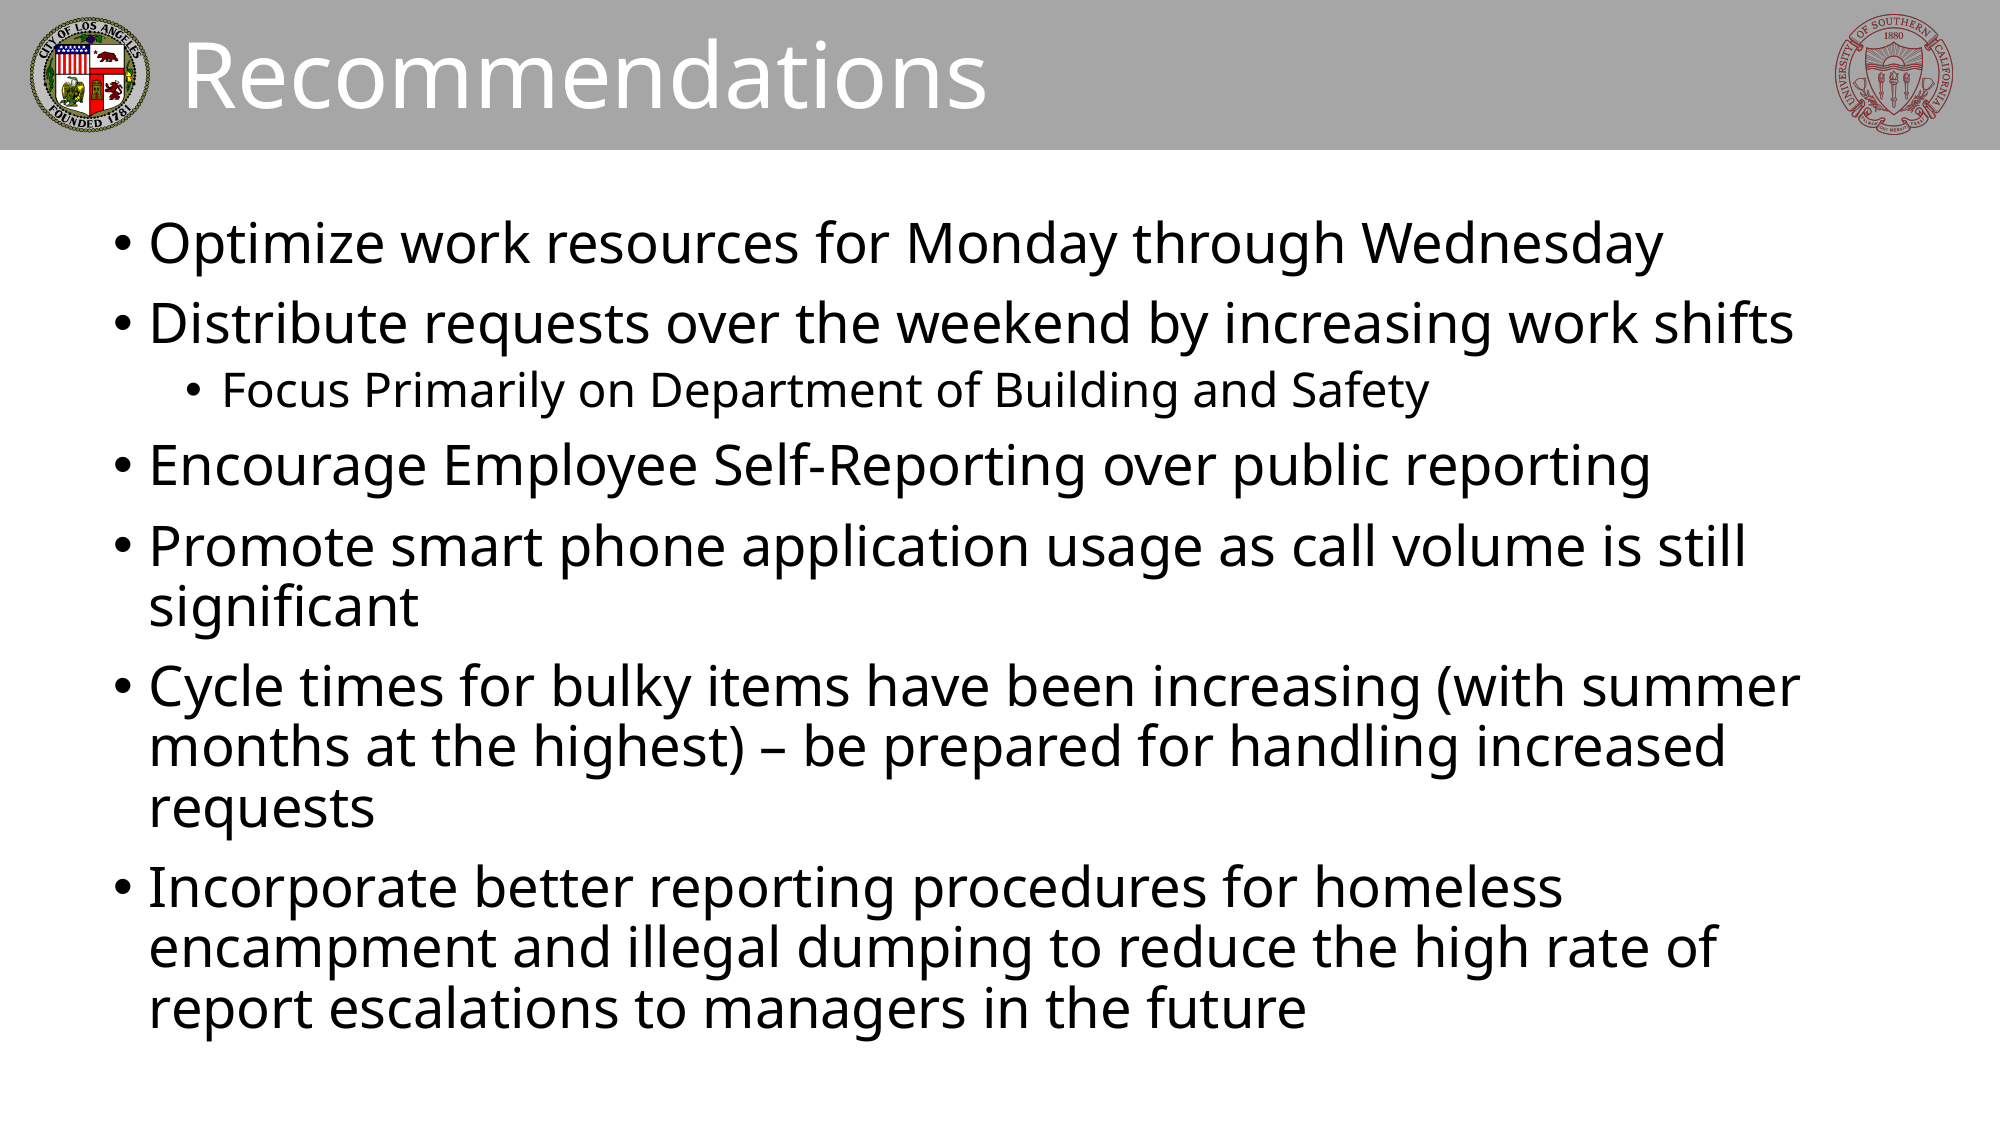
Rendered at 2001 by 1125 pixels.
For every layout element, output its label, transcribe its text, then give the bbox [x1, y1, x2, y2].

picture [1891, 14, 1953, 135]
list Optimize work resources for Monday through Wednesday Distribute requests over the weekend by increasing work shifts Focus Primarily on Department of Building and Safety Encourage Employee Self-Reporting over public reporting Promote smart phone application usage as call volume is still significant Cycle times for bulky items have been increasing (with summer months at the highest) – be prepared for handling increased requests Incorporate better reporting procedures for homeless encampment and illegal dumping to reduce the high rate of report escalations to managers in the future [98, 207, 1823, 1061]
title Recommendations [165, 0, 1891, 188]
picture [30, 14, 151, 135]
